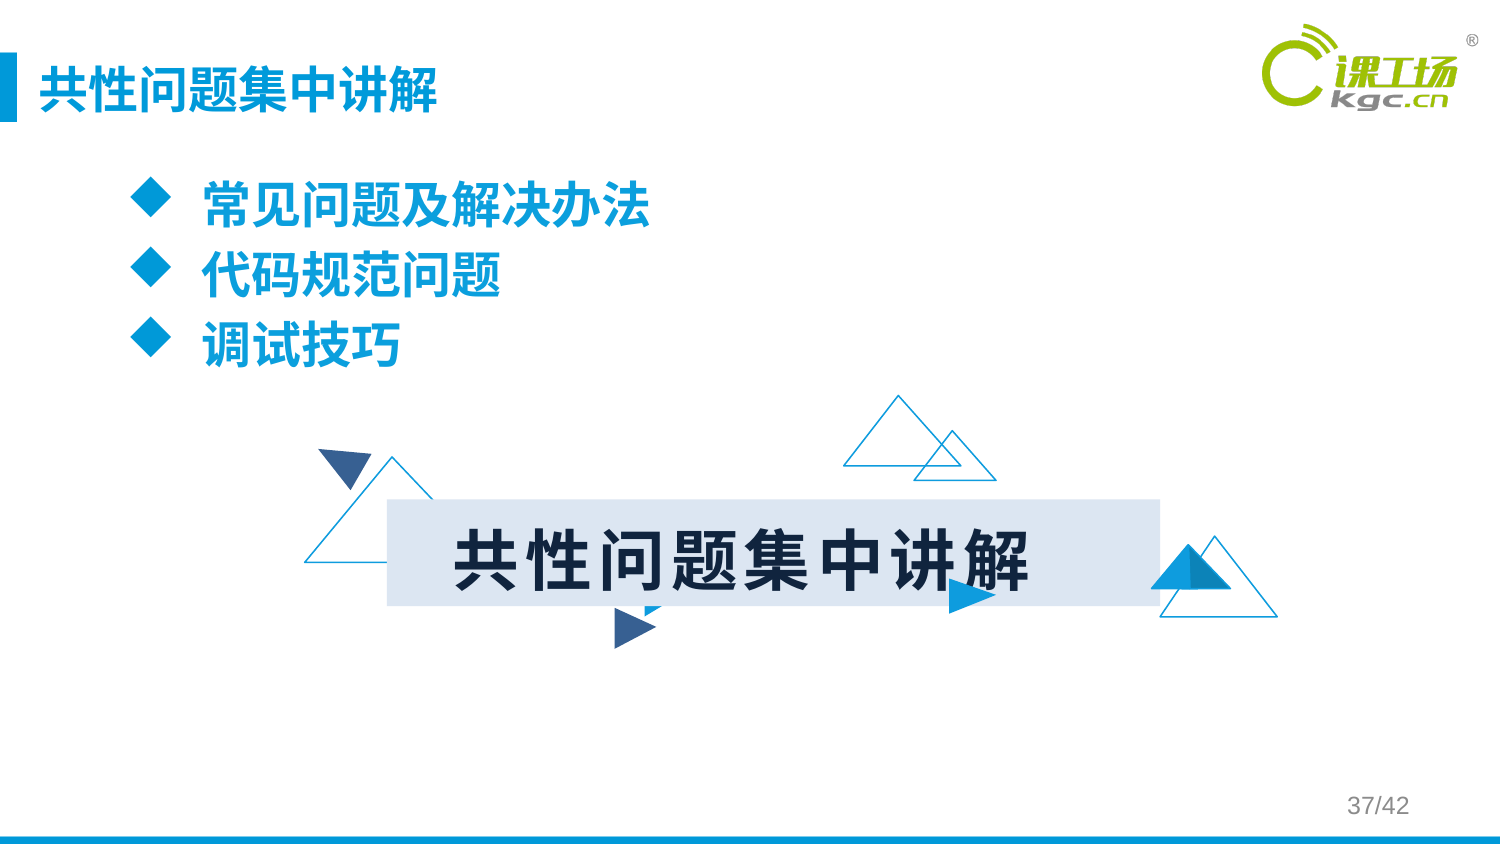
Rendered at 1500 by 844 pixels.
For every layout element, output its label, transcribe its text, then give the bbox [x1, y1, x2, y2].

list 常见问题及解决办法 代码规范问题 调试技巧 [110, 166, 1385, 724]
picture [0, 0, 1500, 836]
title 共性问题集中讲解 [37, 33, 1390, 151]
slide_number 37/42 [1074, 782, 1425, 828]
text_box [304, 395, 1278, 649]
